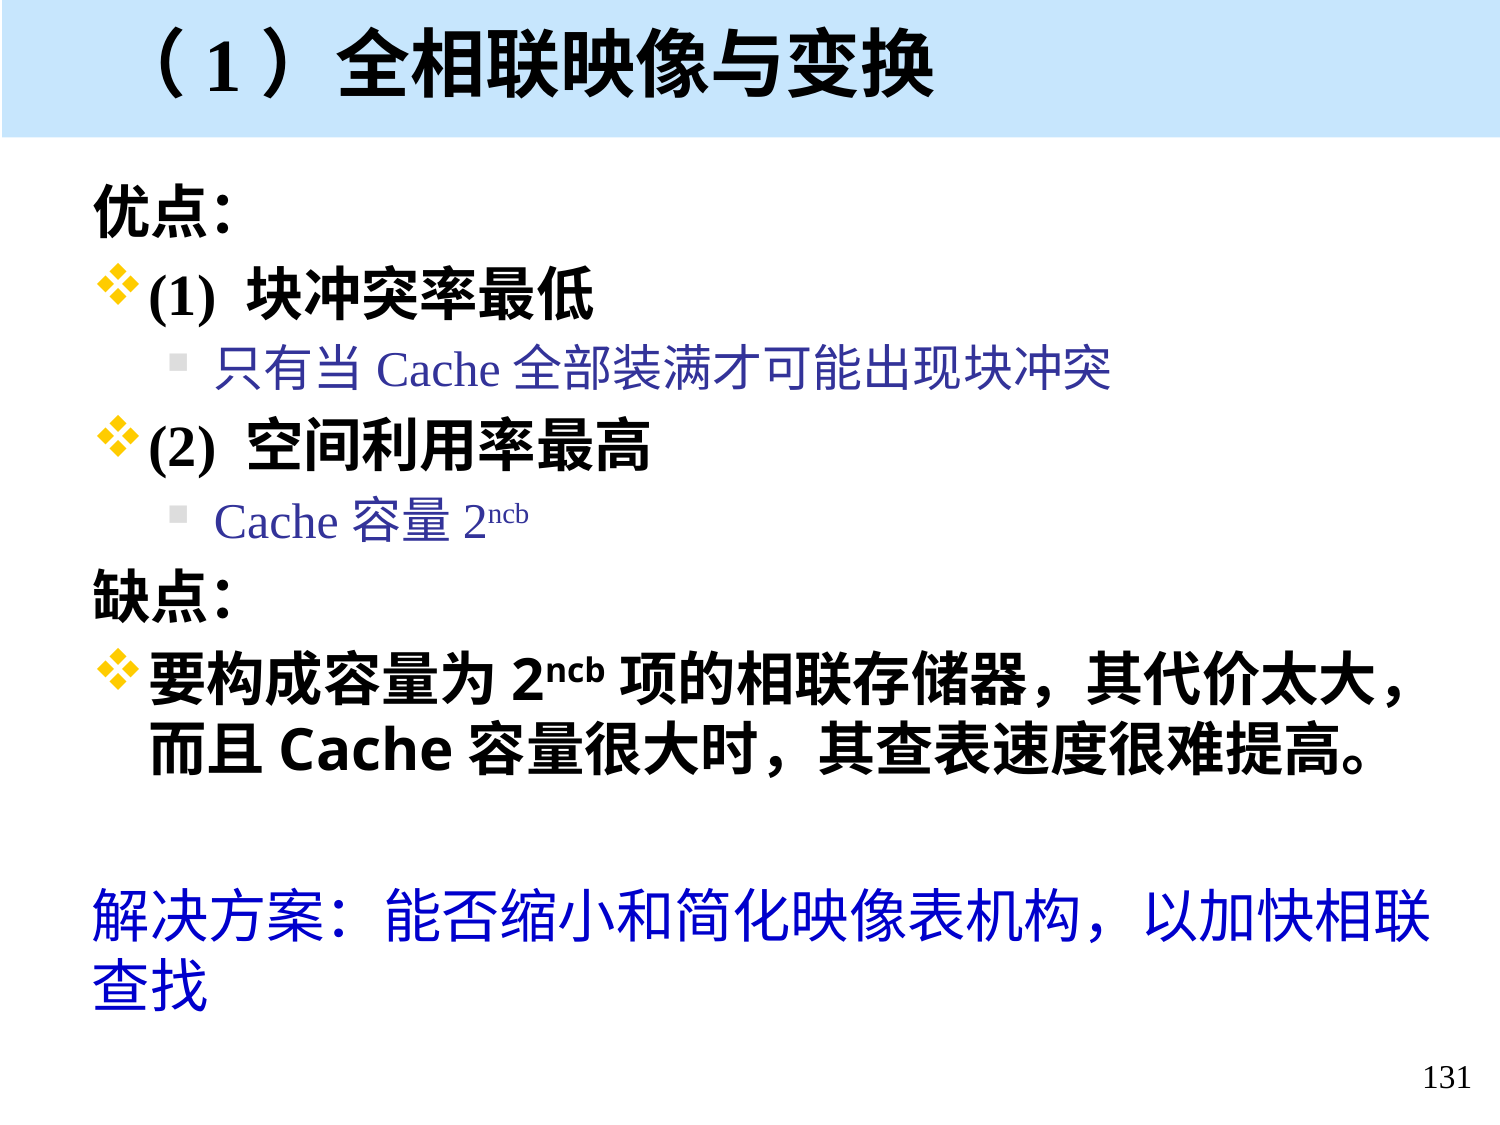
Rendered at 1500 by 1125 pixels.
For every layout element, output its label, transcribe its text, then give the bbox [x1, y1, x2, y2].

text_box 解决方案：能否缩小和简化映像表机构，以加快相联查找 [77, 871, 1492, 1027]
list 优点： (1) 块冲突率最低 只有当Cache全部装满才可能出现块冲突 (2) 空间利用率最高 Cache容量2ncb 缺点： 要构成容量为2ncb项的相联存储器，其代价太大，而且Cache容量很大时，其查表速度很难提高。 [76, 167, 1428, 587]
text_box [77, 613, 1492, 700]
title （1）全相联映像与变换 [96, 11, 1385, 112]
